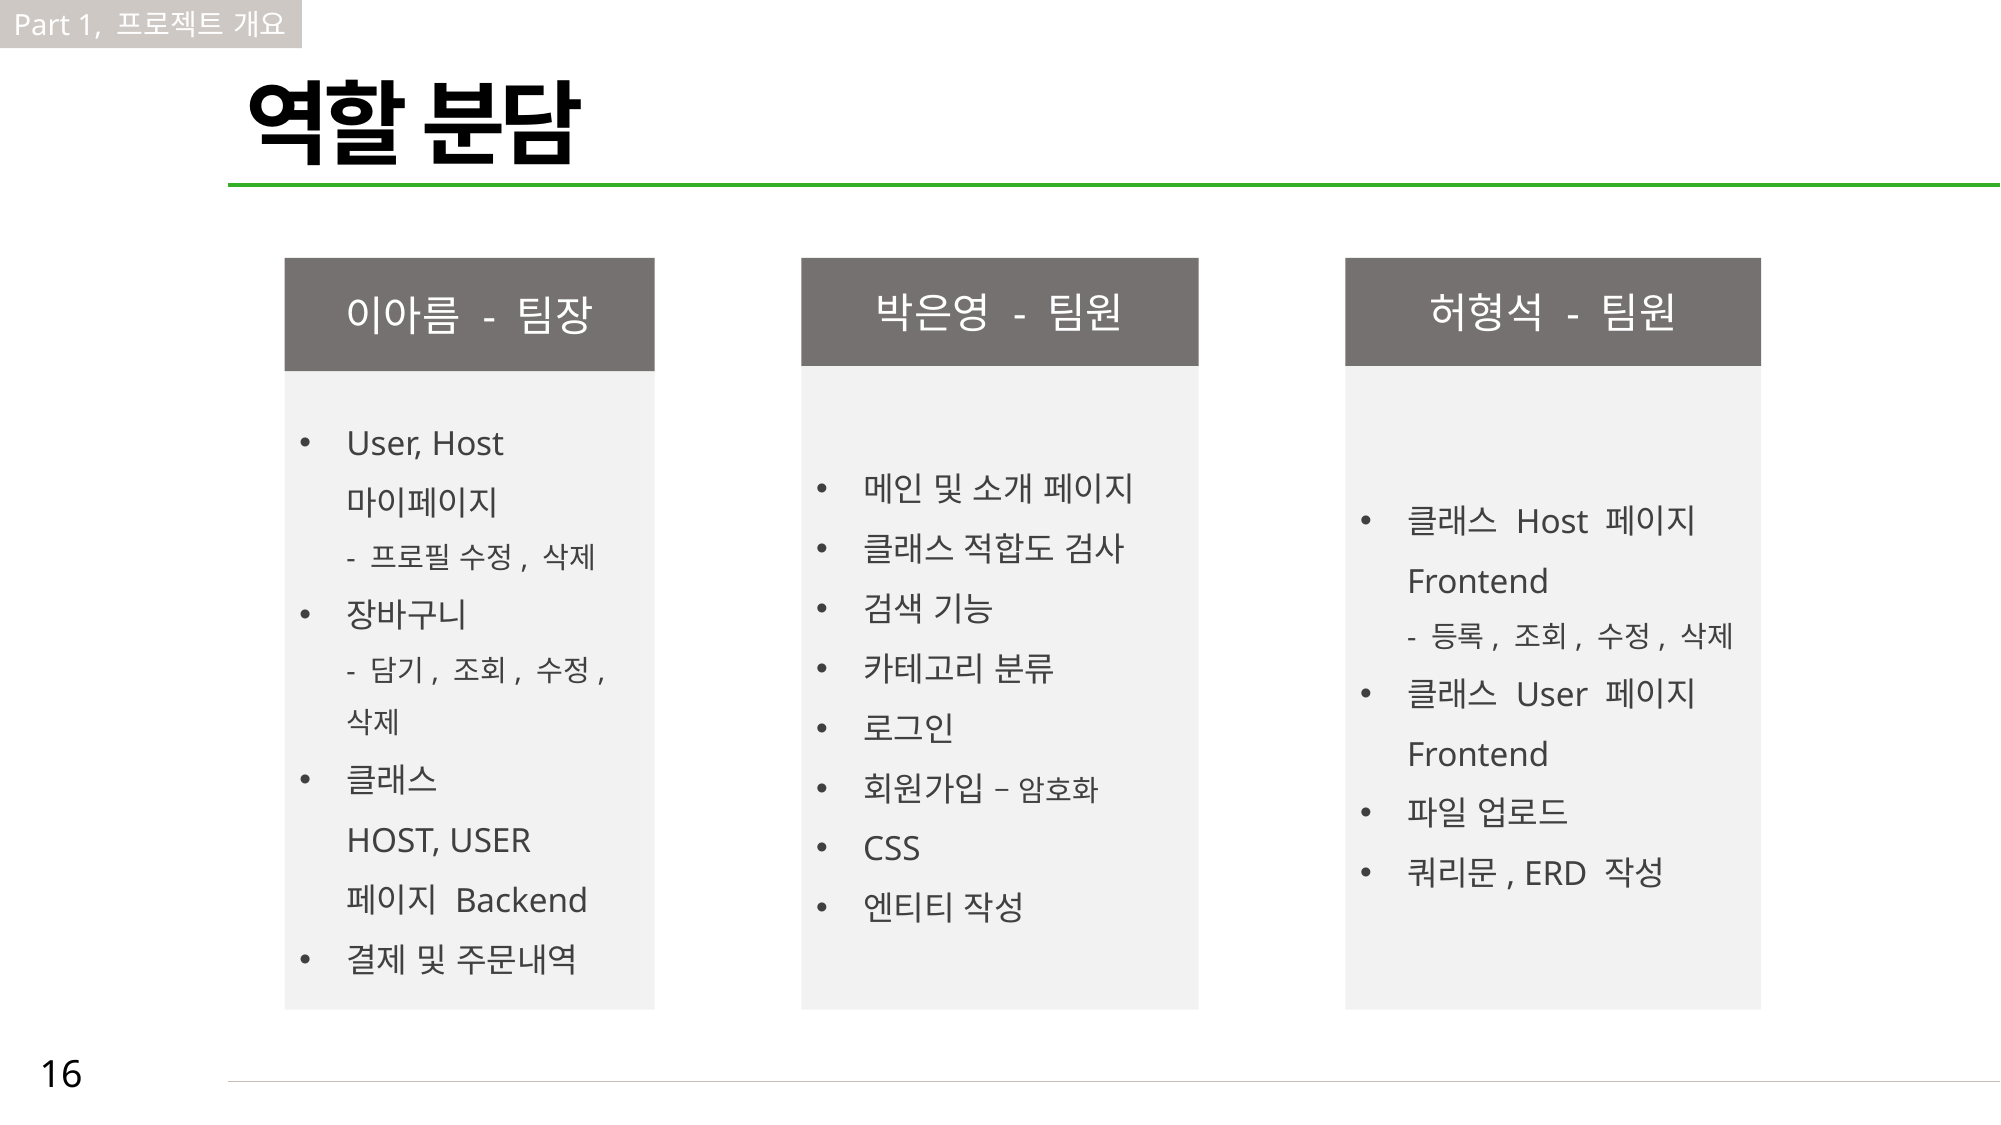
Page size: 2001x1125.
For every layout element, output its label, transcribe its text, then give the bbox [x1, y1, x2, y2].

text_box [801, 257, 1199, 1010]
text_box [284, 257, 655, 1010]
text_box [1345, 257, 1762, 1010]
text_box 역할 분담 [230, 58, 600, 184]
text_box Part 1, 프로젝트 개요 [0, 0, 302, 49]
